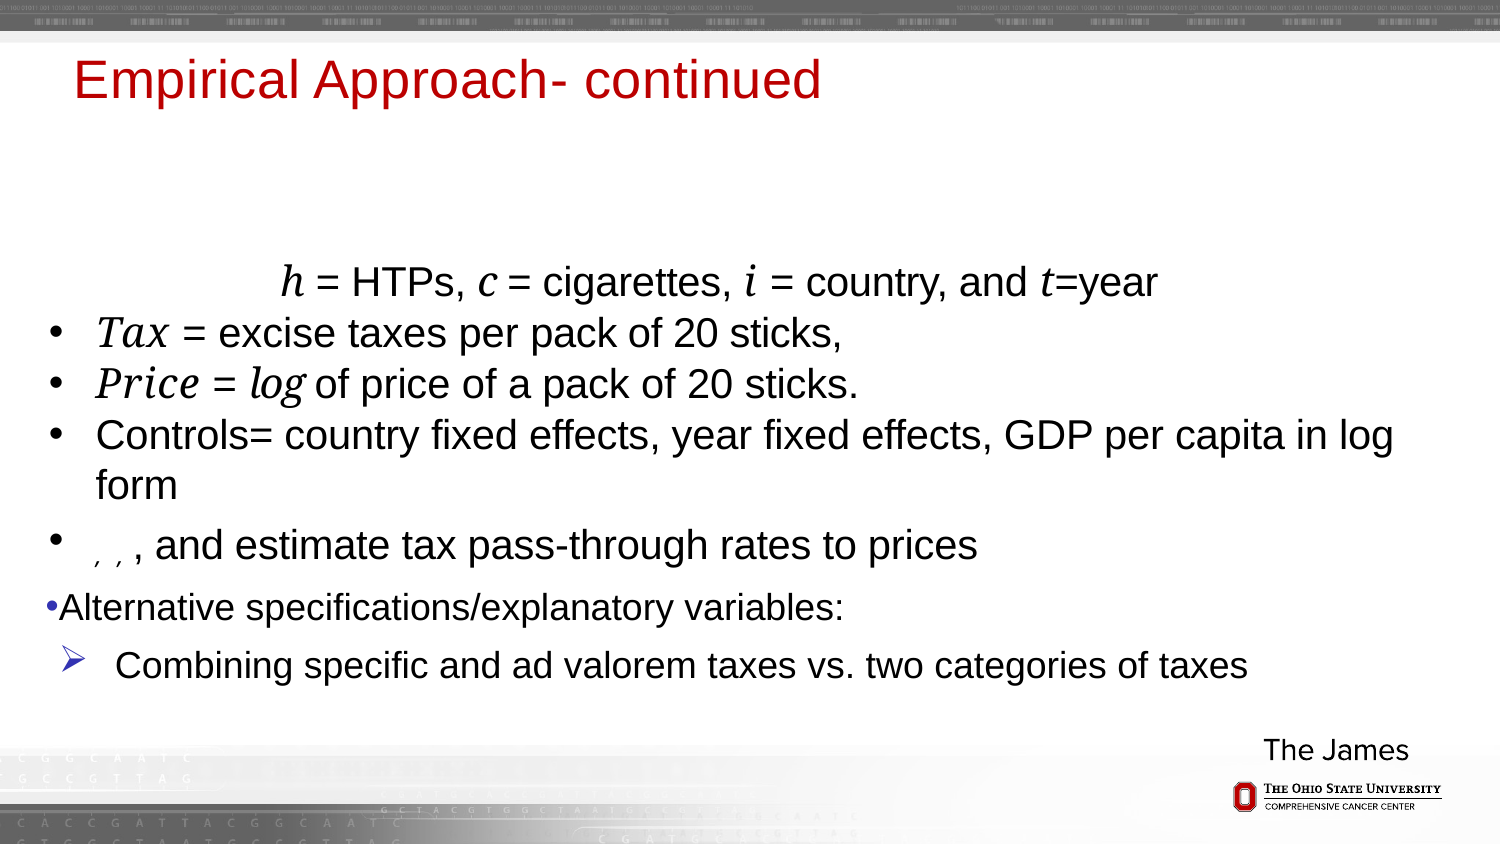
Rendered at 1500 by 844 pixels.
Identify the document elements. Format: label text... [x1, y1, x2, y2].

title Empirical Approach- continued [70, 39, 1080, 186]
picture [0, 739, 1500, 844]
picture [0, 0, 1500, 47]
